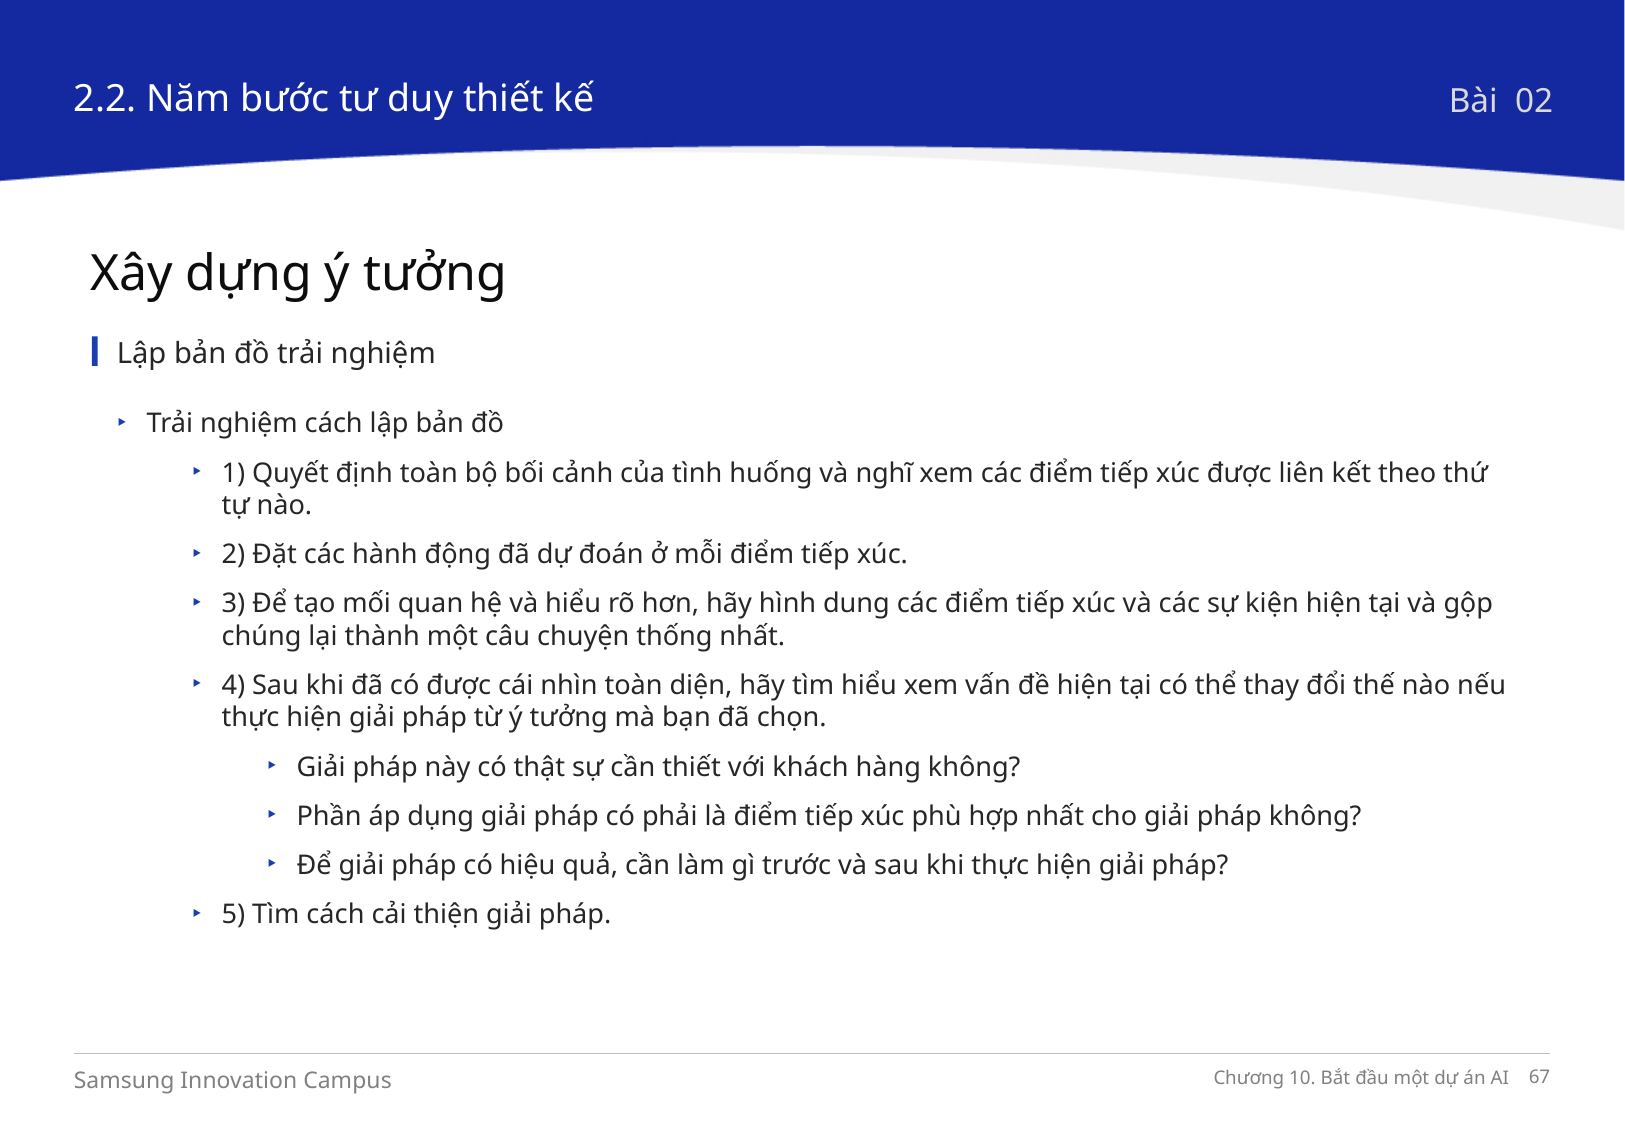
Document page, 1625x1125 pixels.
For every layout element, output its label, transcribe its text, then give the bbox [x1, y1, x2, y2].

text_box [73, 73, 1554, 120]
picture [0, 0, 1625, 1125]
text_box Trải nghiệm cách lập bản đồ 1) Quyết định toàn bộ bối cảnh của tình huống và nghĩ xem các điểm tiếp xúc được liên kết theo thứ tự nào. 2) Đặt các hành động đã dự đoán ở mỗi điểm tiếp xúc. 3) Để tạo mối quan hệ và hiểu rõ hơn, hãy hình dung các điểm tiếp xúc và các sự kiện hiện tại và gộp chúng lại thành một câu chuyện thống nhất. 4) Sau khi đã có được cái nhìn toàn diện, hãy tìm hiểu xem vấn đề hiện tại có thể thay đổi thế nào nếu thực hiện giải pháp từ ý tưởng mà bạn đã chọn. Giải pháp này có thật sự cần thiết với khách hàng không? Phần áp dụng giải pháp có phải là điểm tiếp xúc phù hợp nhất cho giải pháp không? Để giải pháp có hiệu quả, cần làm gì trước và sau khi thực hiện giải pháp? 5) Tìm cách cải thiện giải pháp. [116, 393, 1533, 942]
text_box Xây dựng ý tưởng [89, 240, 1534, 302]
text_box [91, 334, 1533, 370]
